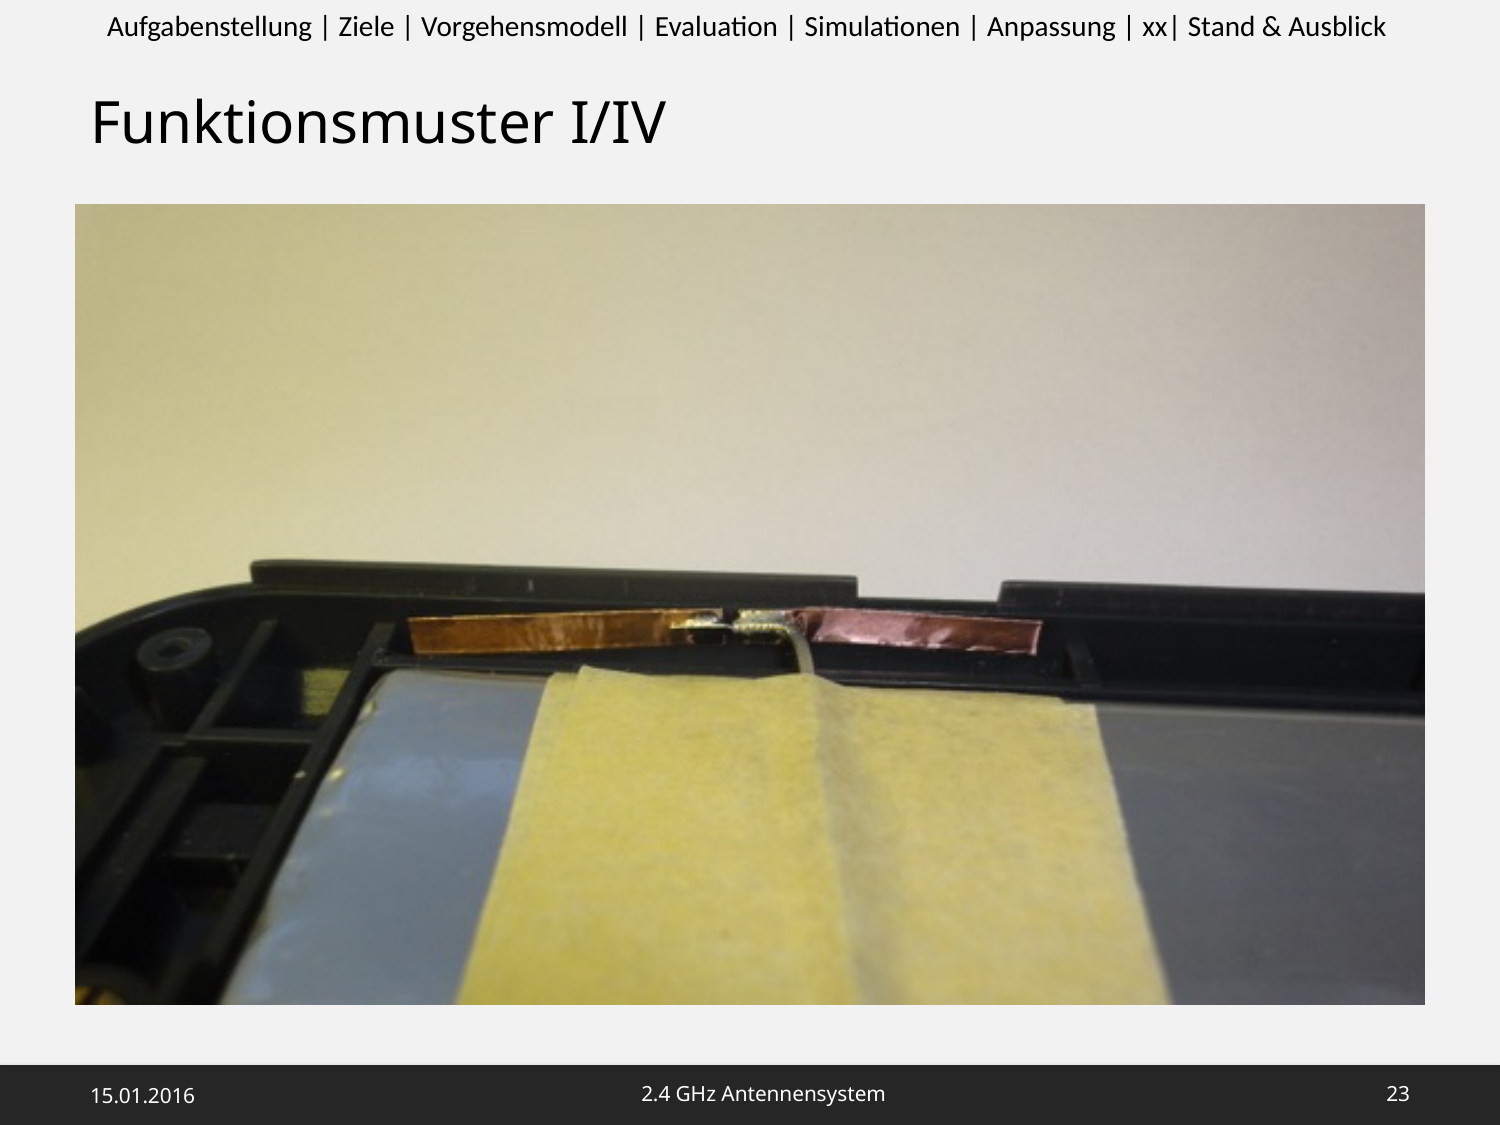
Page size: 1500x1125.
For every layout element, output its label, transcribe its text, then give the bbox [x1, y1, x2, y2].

slide_number 22 [1074, 1065, 1425, 1125]
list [74, 204, 1426, 1006]
title Funktionsmuster I/IV [75, 78, 1425, 165]
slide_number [75, 1065, 425, 1125]
footer 2.4 GHz Antennensystem [512, 1065, 1015, 1125]
text_box Aufgabenstellung | Ziele | Vorgehensmodell | Evaluation | Simulationen | Anpassung | xx| Stand & Ausblick [0, 0, 1500, 50]
